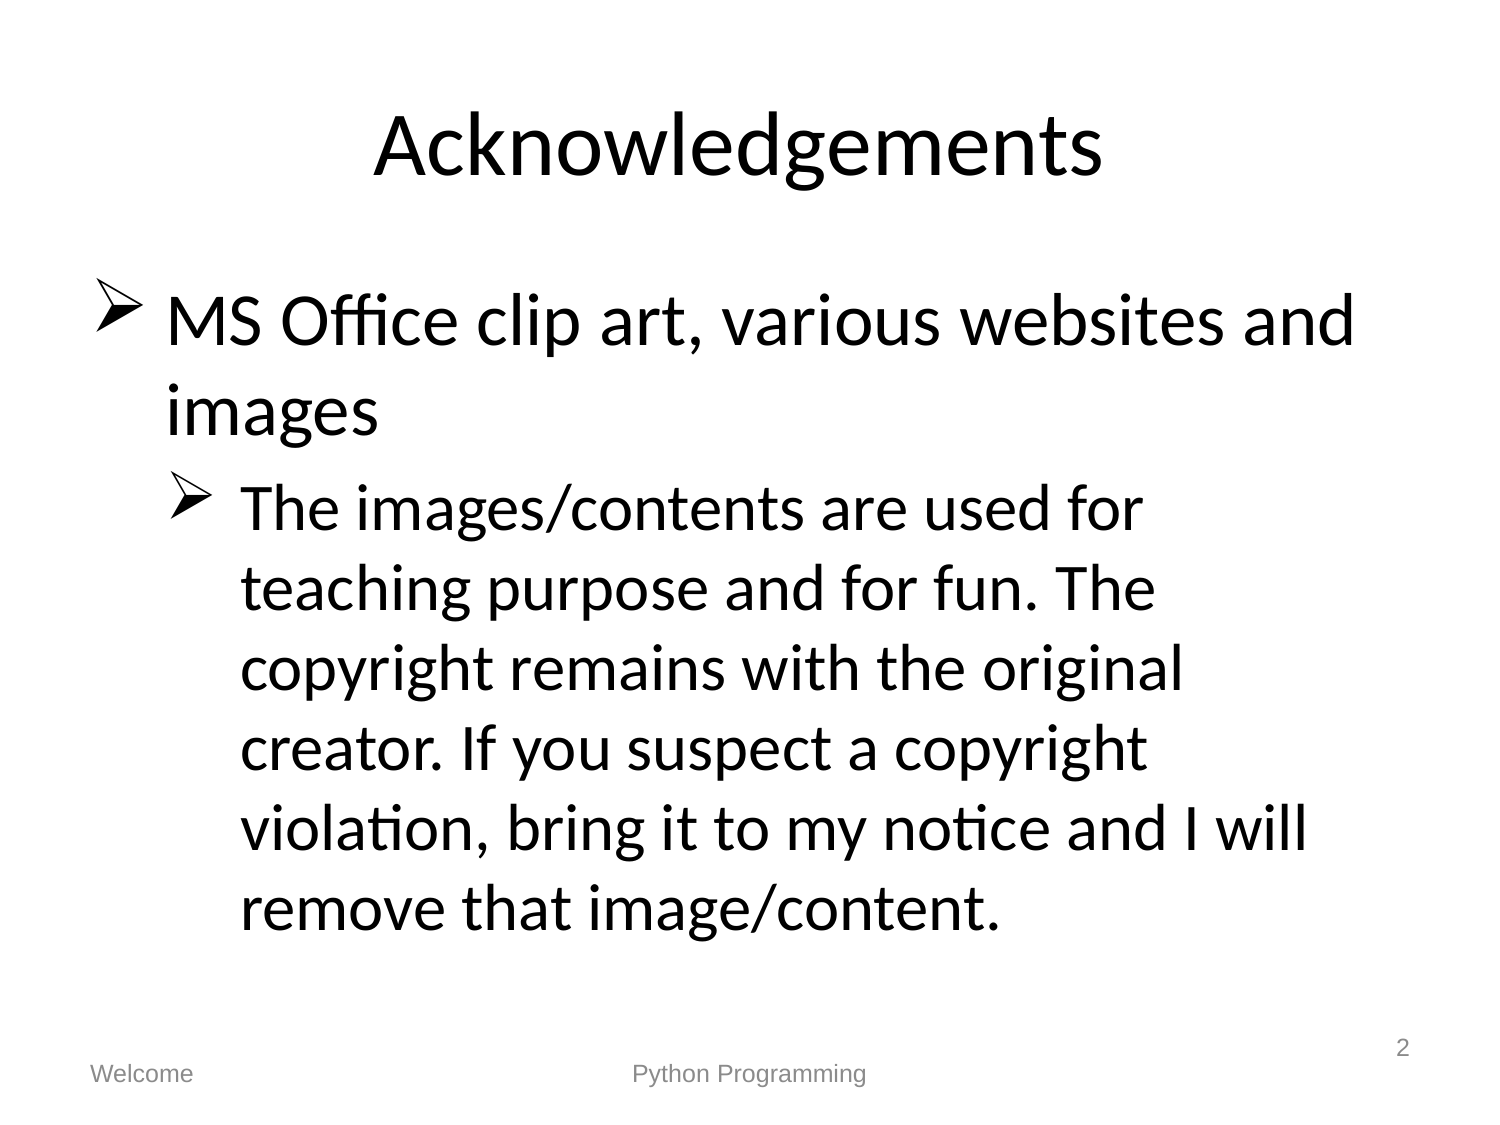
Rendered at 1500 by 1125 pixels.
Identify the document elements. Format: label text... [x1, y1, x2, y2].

list MS Office clip art, various websites and images The images/contents are used for teaching purpose and for fun. The copyright remains with the original creator. If you suspect a copyright violation, bring it to my notice and I will remove that image/content. [75, 262, 1400, 1005]
slide_number Welcome [75, 1042, 425, 1103]
footer Python Programming [512, 1042, 988, 1103]
slide_number 2 [1074, 1016, 1425, 1077]
title Acknowledgements [75, 45, 1425, 233]
